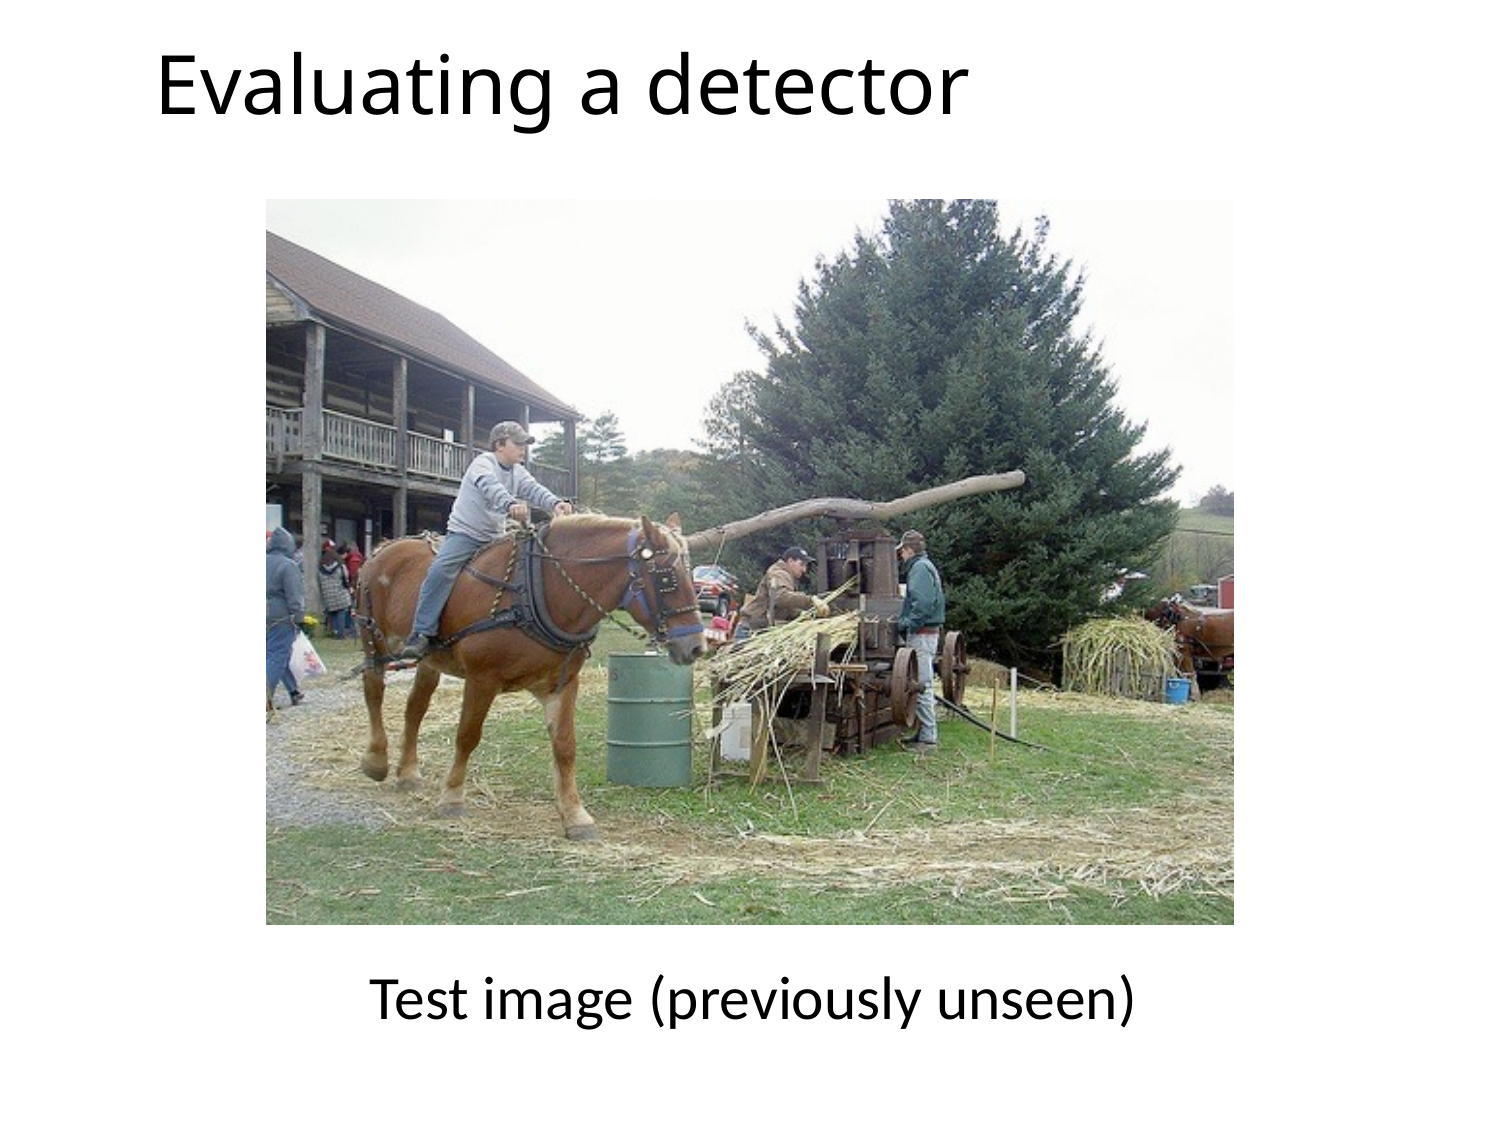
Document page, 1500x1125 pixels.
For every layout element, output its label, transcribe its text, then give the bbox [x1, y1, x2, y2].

text_box Test image (previously unseen) [364, 951, 1144, 1038]
title Evaluating a detector [146, 29, 1354, 148]
picture [266, 199, 1234, 925]
